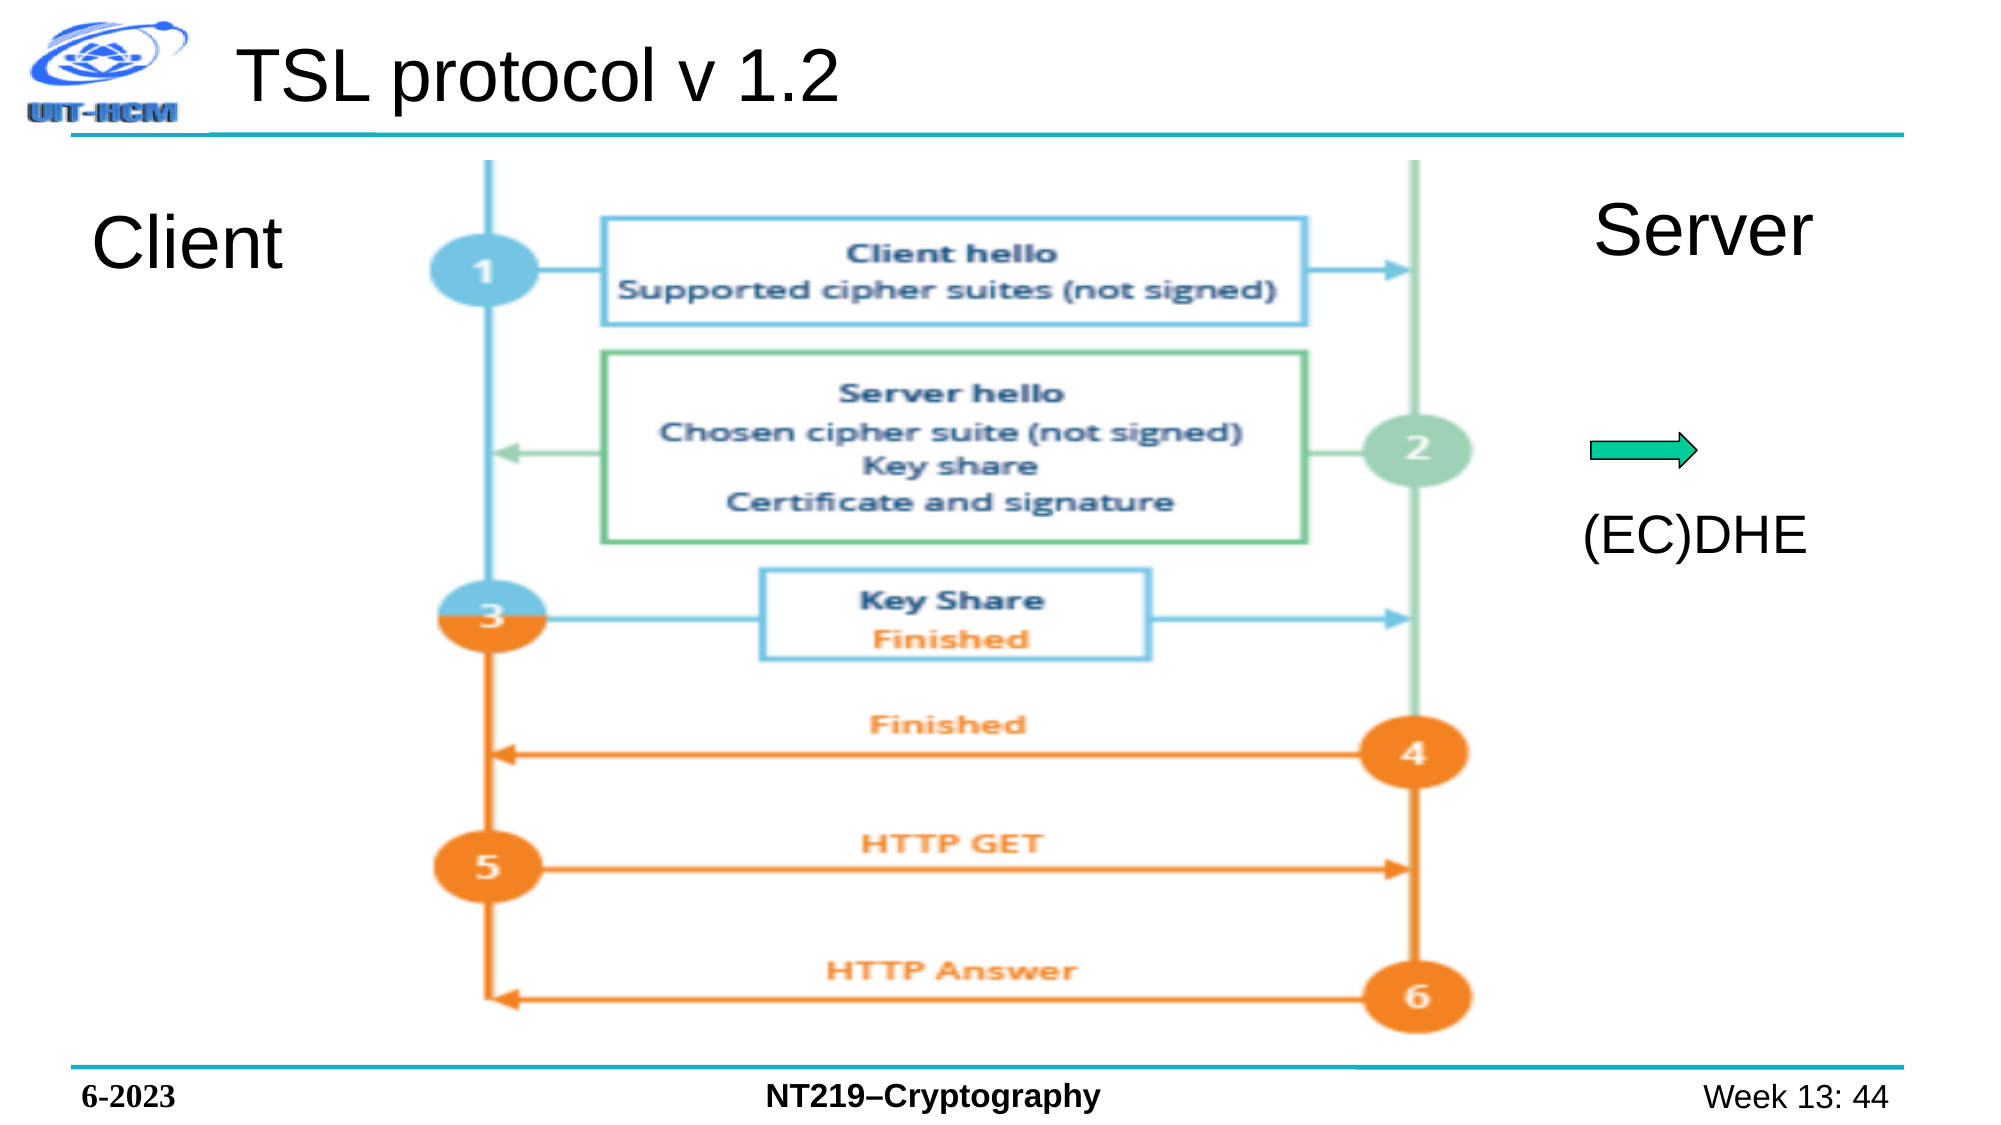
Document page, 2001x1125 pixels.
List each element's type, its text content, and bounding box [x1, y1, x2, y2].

text_box [1590, 432, 1698, 466]
text_box (EC)DHE [1567, 466, 1852, 598]
picture [7, 9, 209, 133]
text_box Client [76, 173, 362, 305]
picture [372, 160, 1556, 1056]
text_box Server [1578, 160, 1864, 292]
title TSL protocol v 1.2 [220, 6, 1698, 138]
